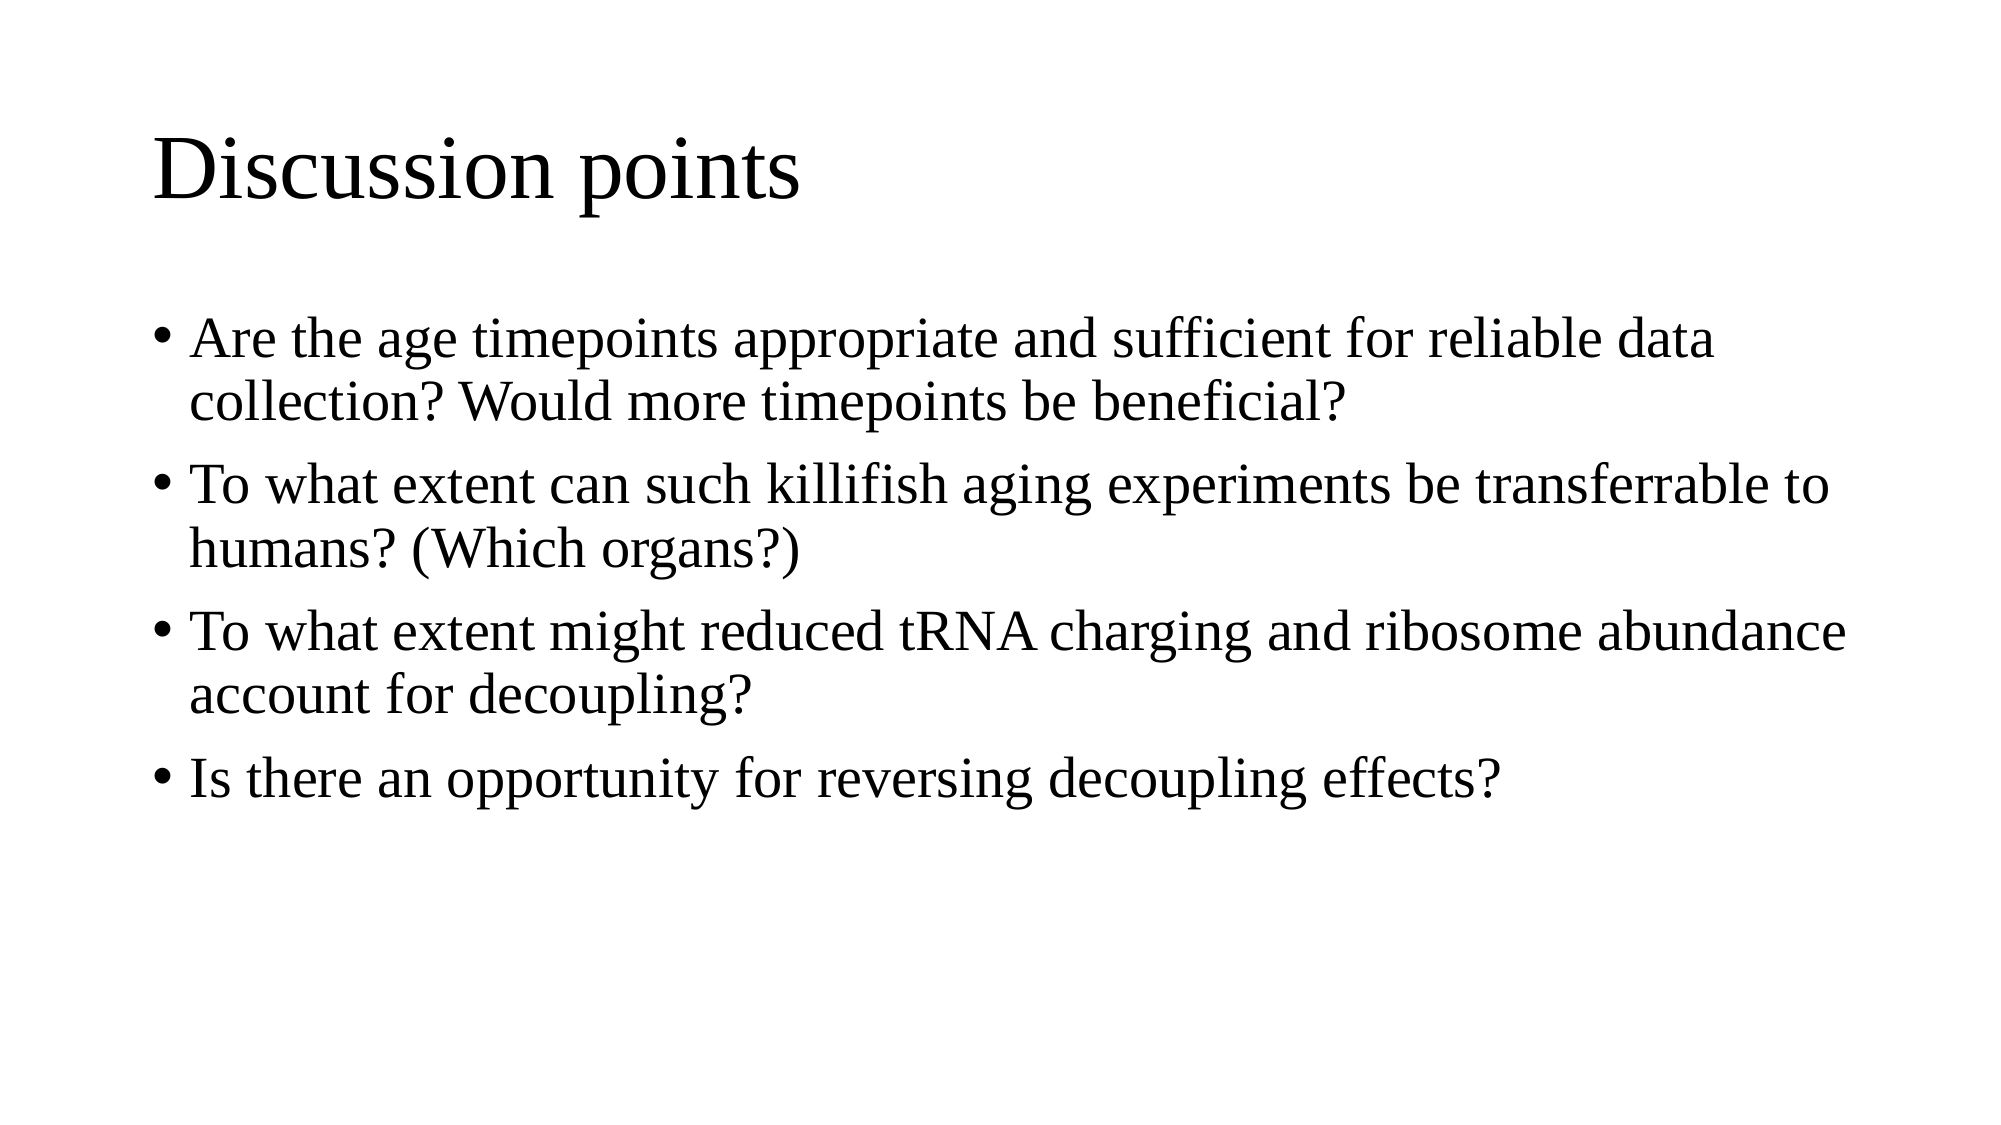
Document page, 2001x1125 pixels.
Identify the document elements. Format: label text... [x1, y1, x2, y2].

list Are the age timepoints appropriate and sufficient for reliable data collection? Would more timepoints be beneficial? To what extent can such killifish aging experiments be transferrable to humans? (Which organs?) To what extent might reduced tRNA charging and ribosome abundance account for decoupling? Is there an opportunity for reversing decoupling effects? [137, 299, 1863, 1014]
title Discussion points [137, 59, 1863, 278]
